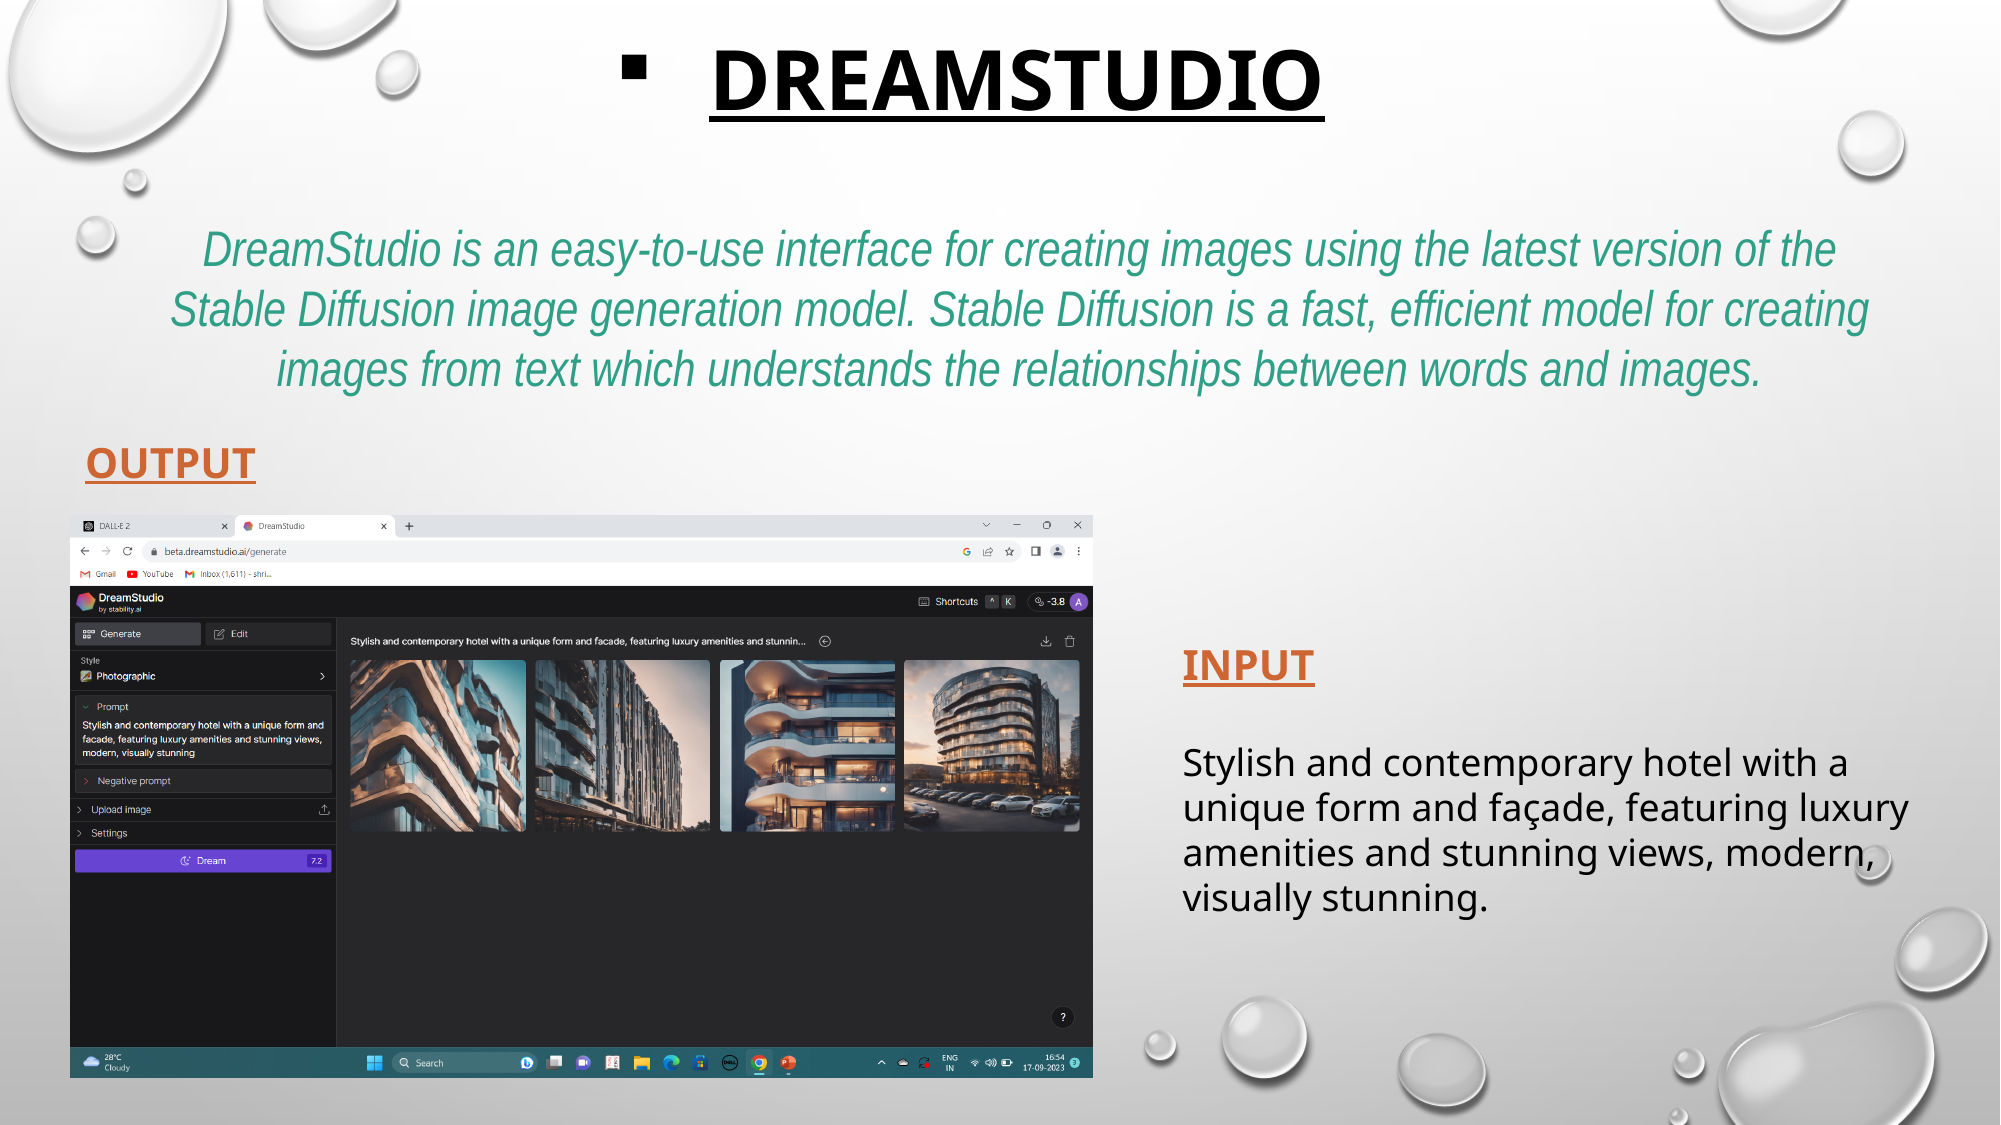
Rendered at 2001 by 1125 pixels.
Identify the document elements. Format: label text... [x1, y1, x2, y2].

text_box OUTPUT [70, 429, 470, 494]
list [70, 515, 1094, 1078]
text_box DreamStudio is an easy-to-use interface for creating images using the latest version of the Stable Diffusion image generation model. Stable Diffusion is a fast, efficient model for creating images from text which understands the relationships between words and images. [154, 208, 1888, 404]
title DREAMSTUDIO [395, 11, 1546, 155]
text_box INPUT Stylish and contemporary hotel with a unique form and façade, featuring luxury amenities and stunning views, modern, visually stunning. [1167, 631, 1953, 926]
picture [0, 0, 2000, 1125]
